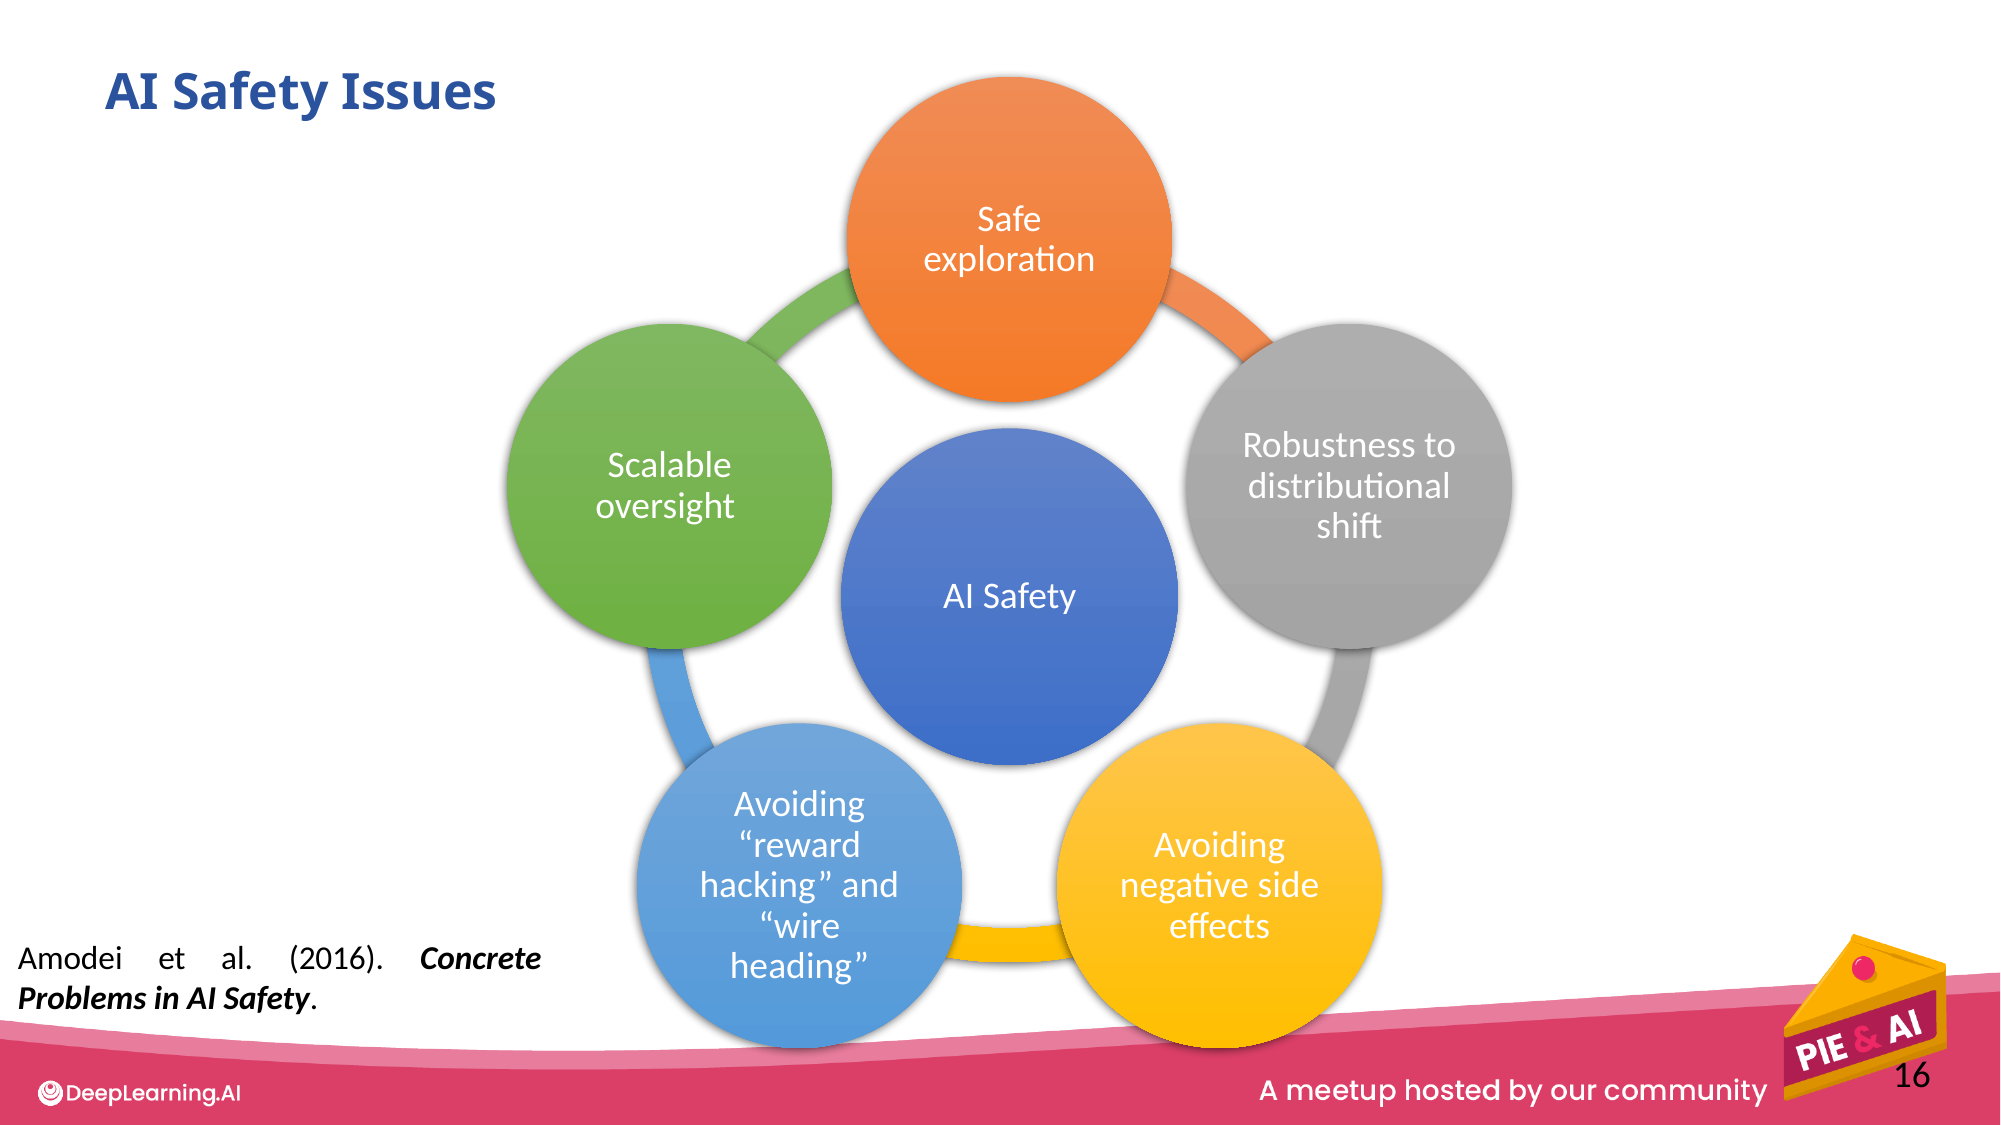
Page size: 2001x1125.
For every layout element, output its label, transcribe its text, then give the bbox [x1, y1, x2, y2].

text_box AI Safety Issues [97, 67, 1630, 169]
text_box 16 [1412, 1042, 1946, 1103]
text_box Amodei et al. (2016). Concrete Problems in AI Safety. [3, 928, 557, 1024]
picture [0, 792, 2001, 1125]
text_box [342, 117, 1677, 1007]
